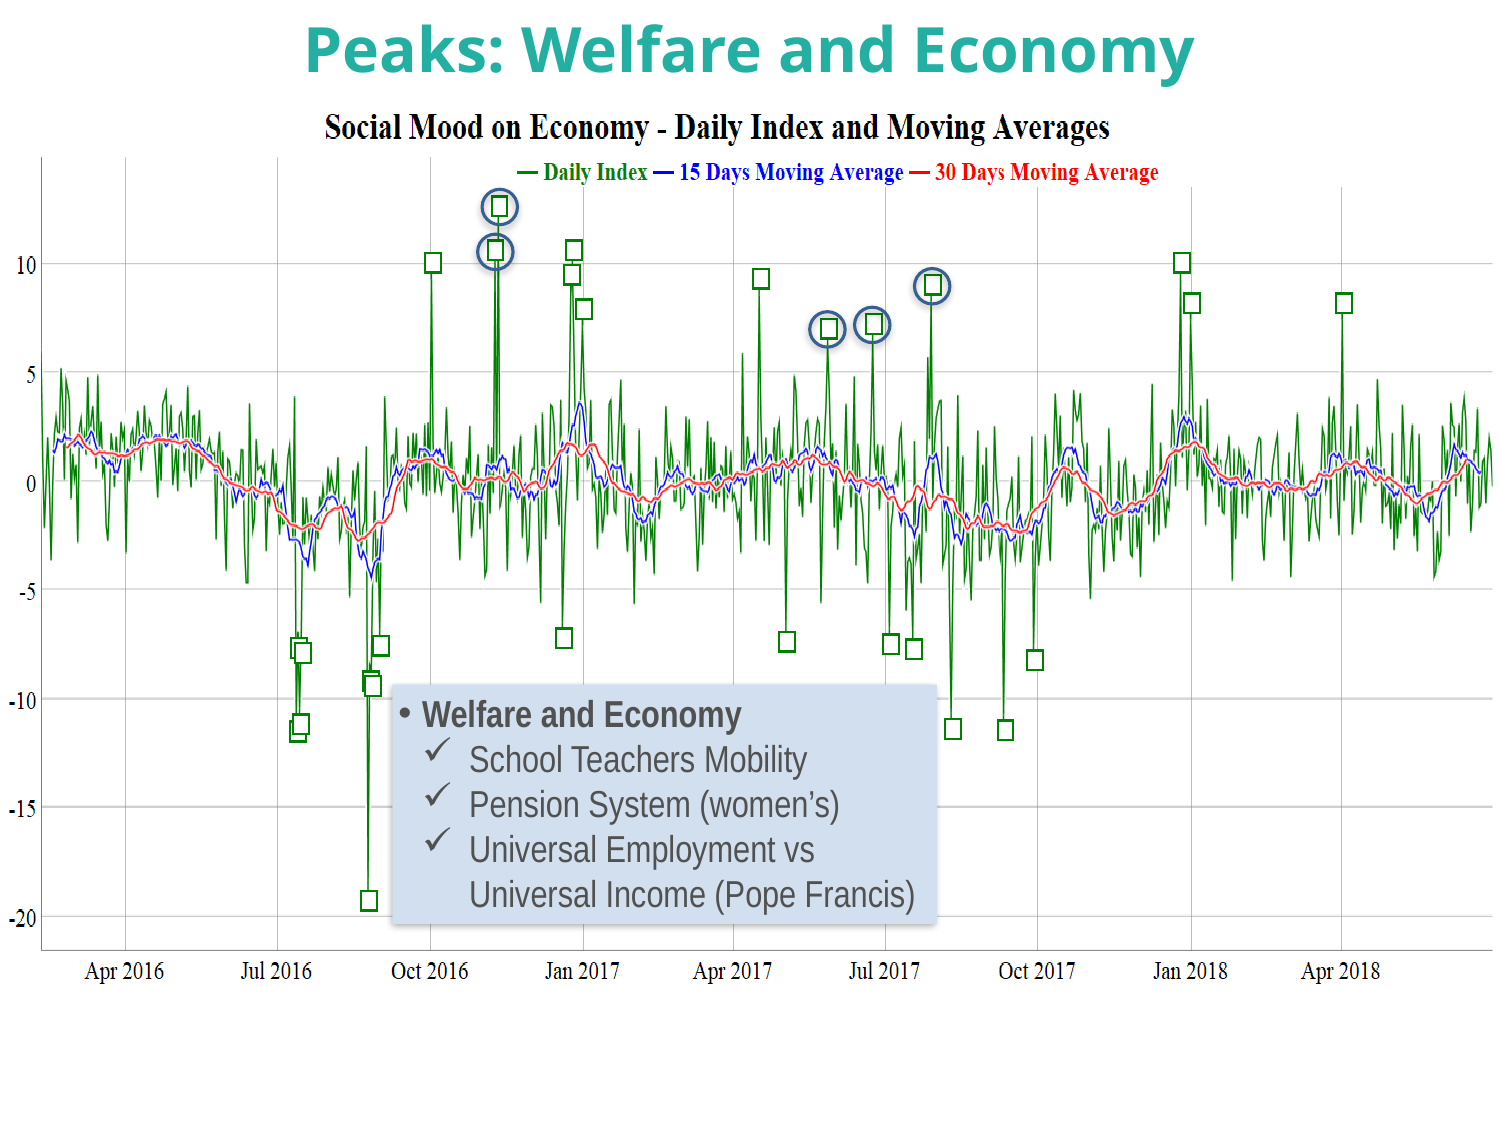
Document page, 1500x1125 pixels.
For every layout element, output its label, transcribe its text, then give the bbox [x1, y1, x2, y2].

text_box Peaks: Welfare and Economy [117, 4, 1383, 92]
picture [0, 106, 1499, 991]
